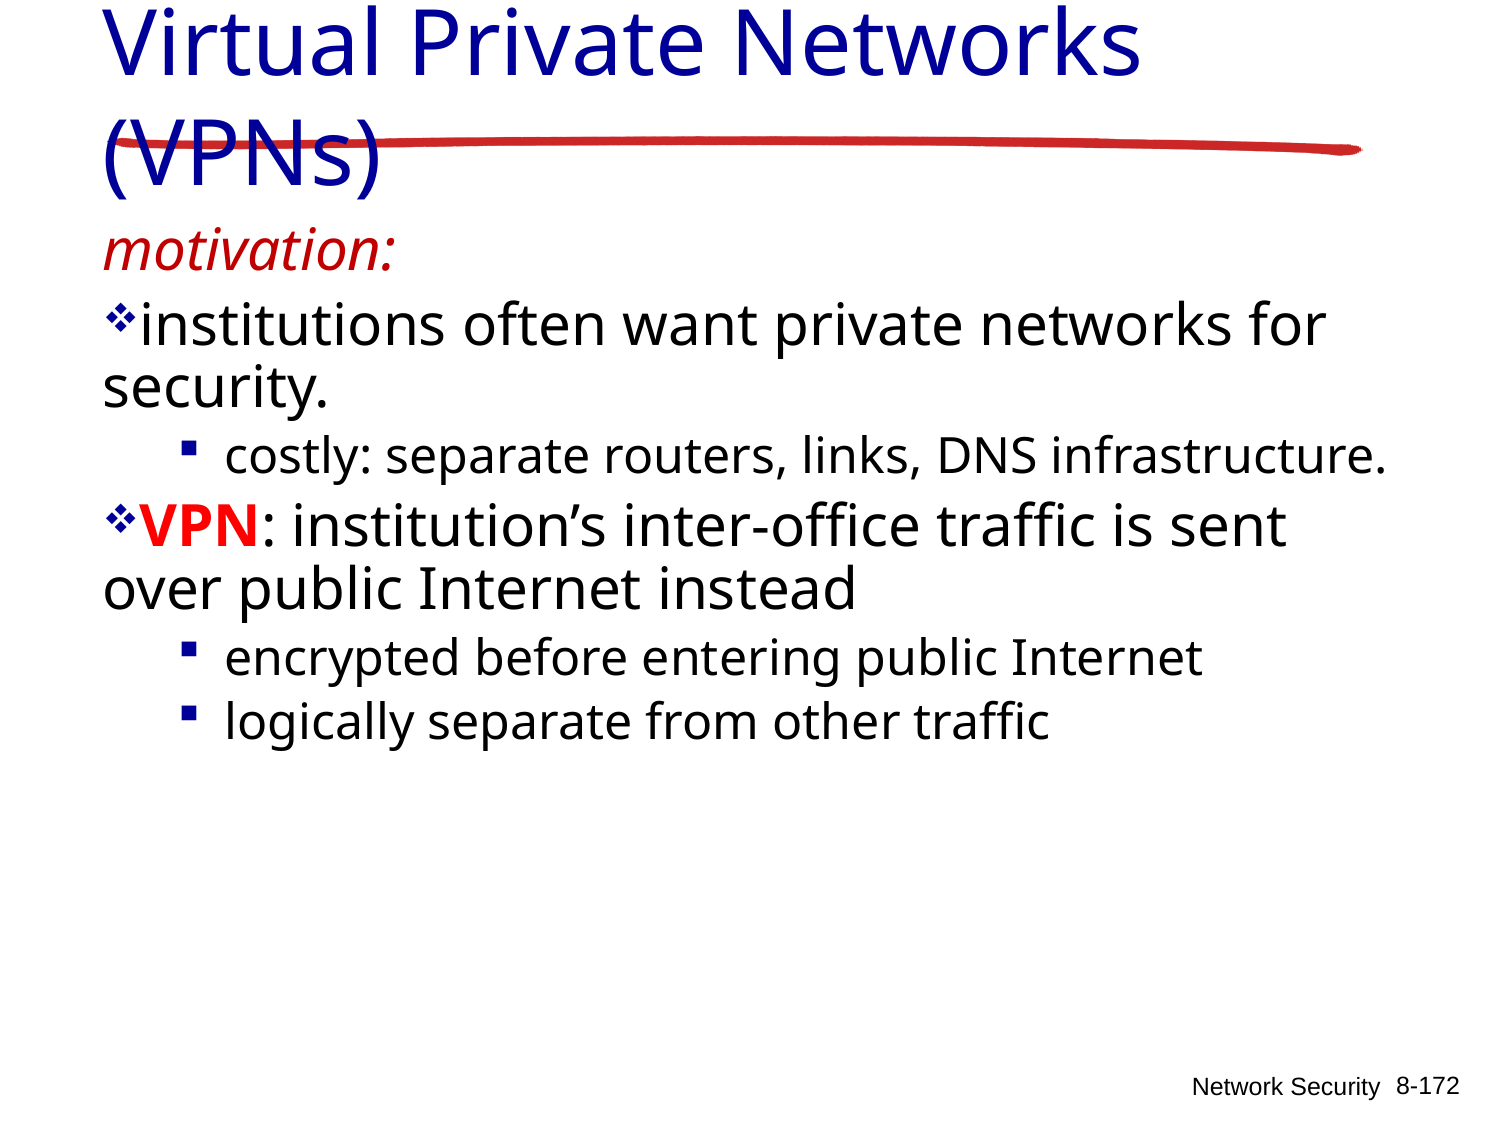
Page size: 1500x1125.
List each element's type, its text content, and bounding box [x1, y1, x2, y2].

title Virtual Private Networks (VPNs) [87, 0, 1363, 188]
list motivation: institutions often want private networks for security. costly: separate routers, links, DNS infrastructure. VPN: institution’s inter-office traffic is sent over public Internet instead encrypted before entering public Internet logically separate from other traffic [87, 212, 1418, 1075]
footer Network Security [762, 1075, 1397, 1114]
picture [102, 131, 1378, 161]
